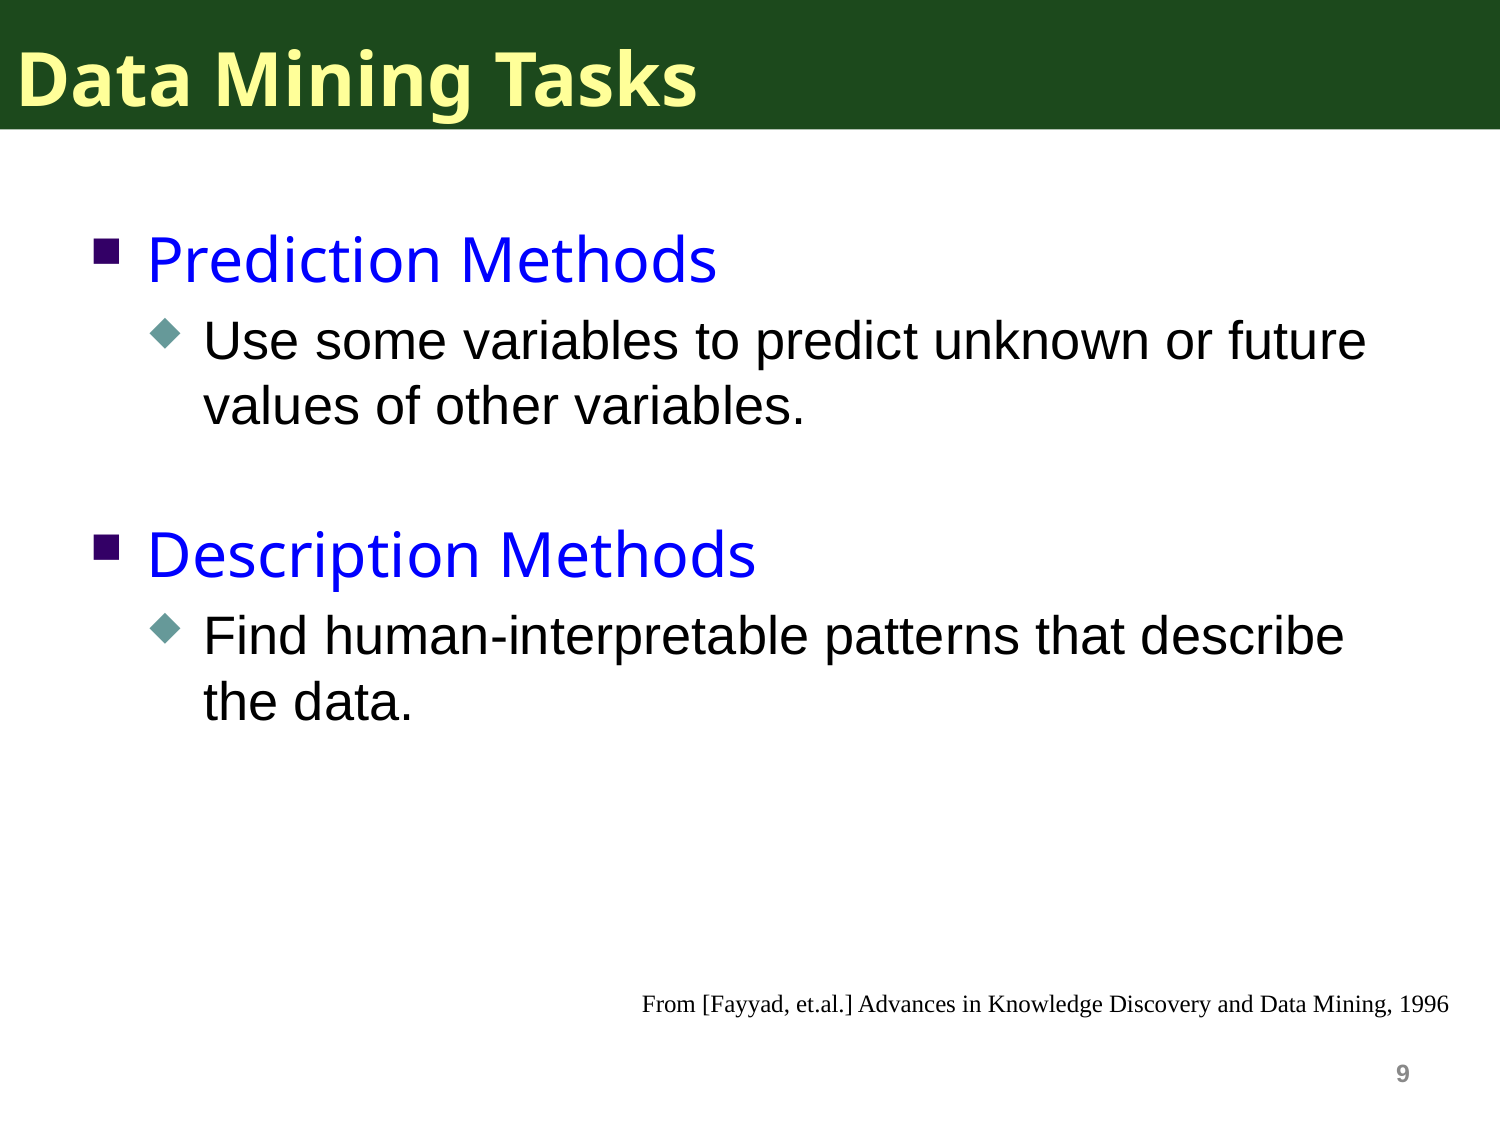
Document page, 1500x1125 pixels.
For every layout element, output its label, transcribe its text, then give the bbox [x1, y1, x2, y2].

title Data Mining Tasks [0, 0, 1500, 130]
text_box From [Fayyad, et.al.] Advances in Knowledge Discovery and Data Mining, 1996 [627, 979, 1466, 1025]
list Prediction Methods Use some variables to predict unknown or future values of other variables. Description Methods Find human-interpretable patterns that describe the data. [75, 212, 1417, 897]
slide_number 9 [1074, 1042, 1426, 1103]
